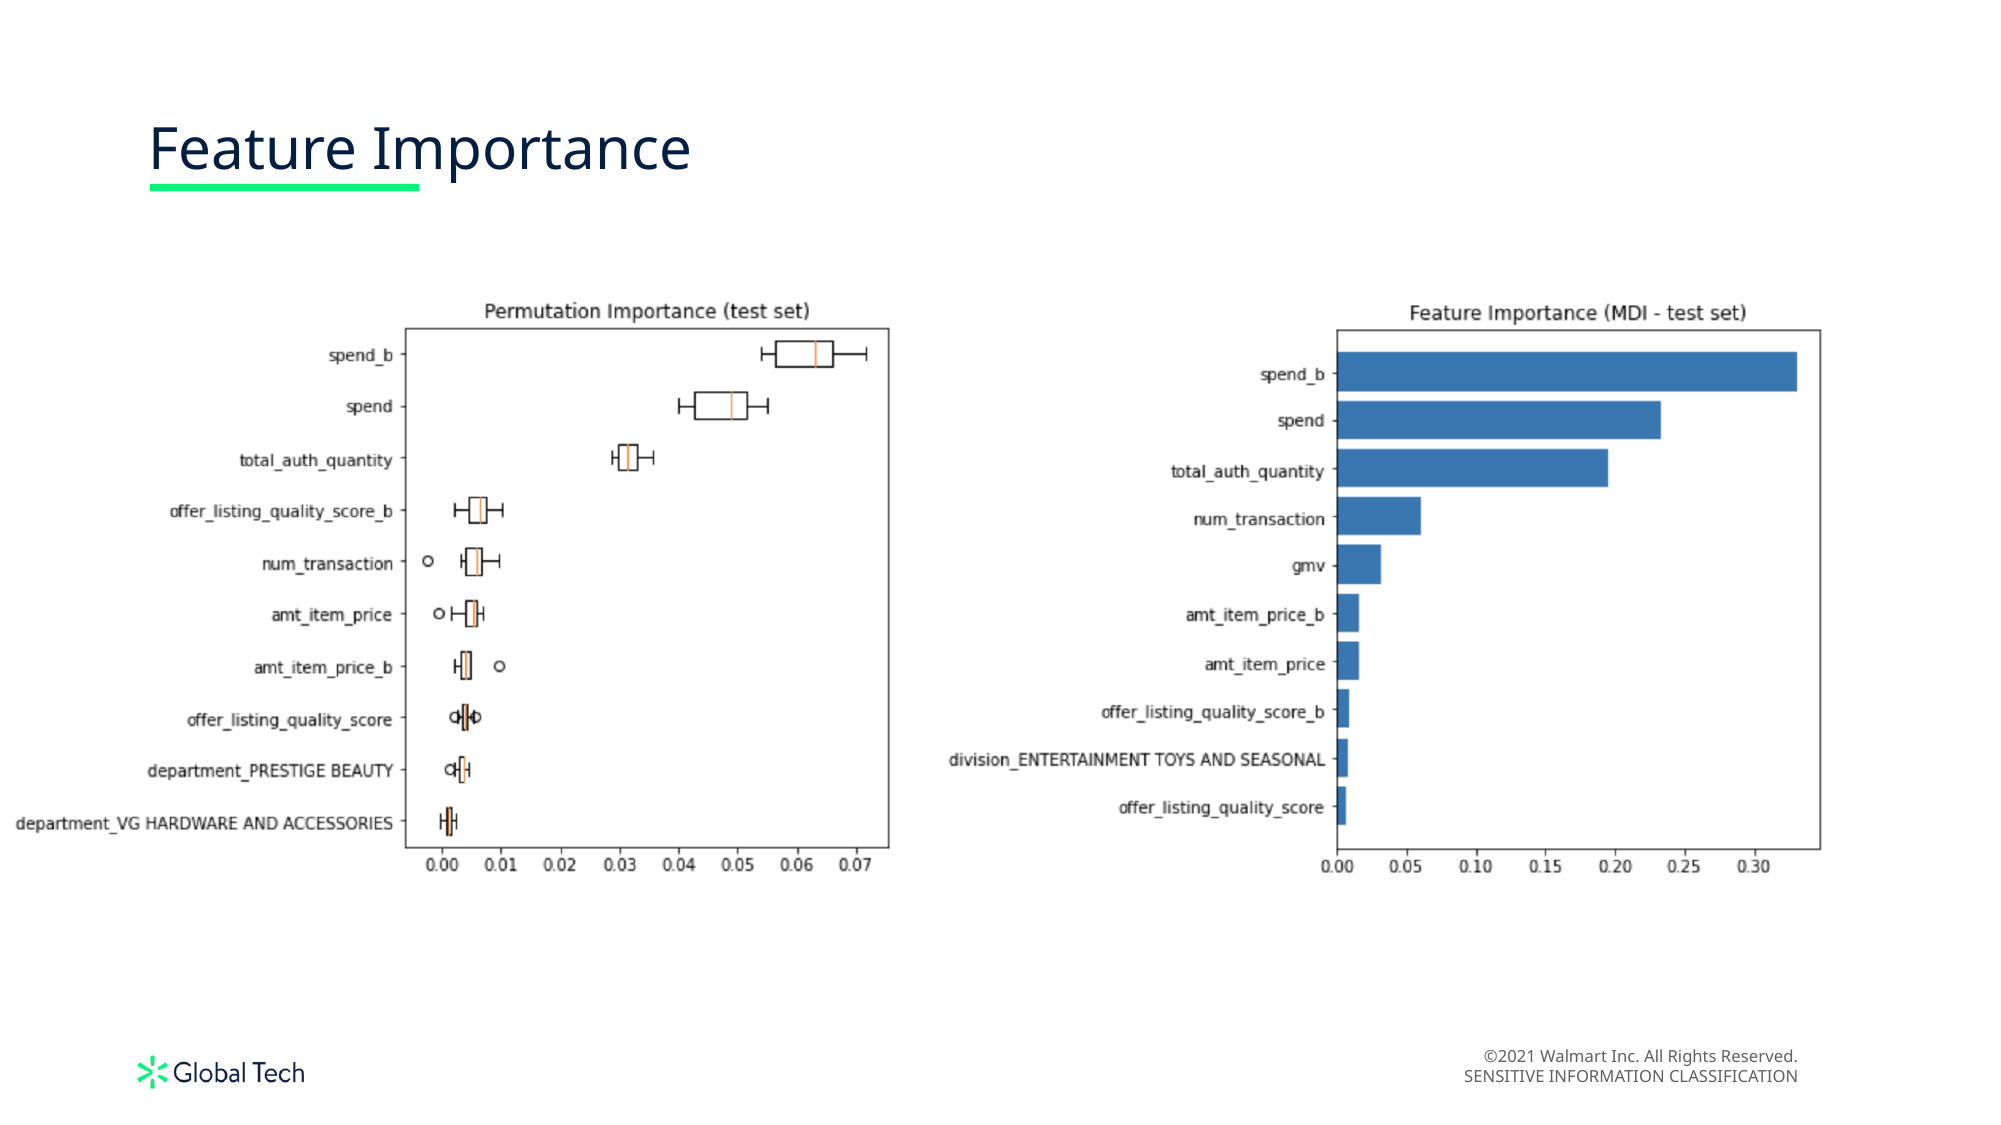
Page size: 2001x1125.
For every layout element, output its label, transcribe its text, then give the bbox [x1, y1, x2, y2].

list Feature Importance [133, 103, 1846, 190]
picture [0, 290, 1874, 892]
picture [137, 1055, 304, 1089]
